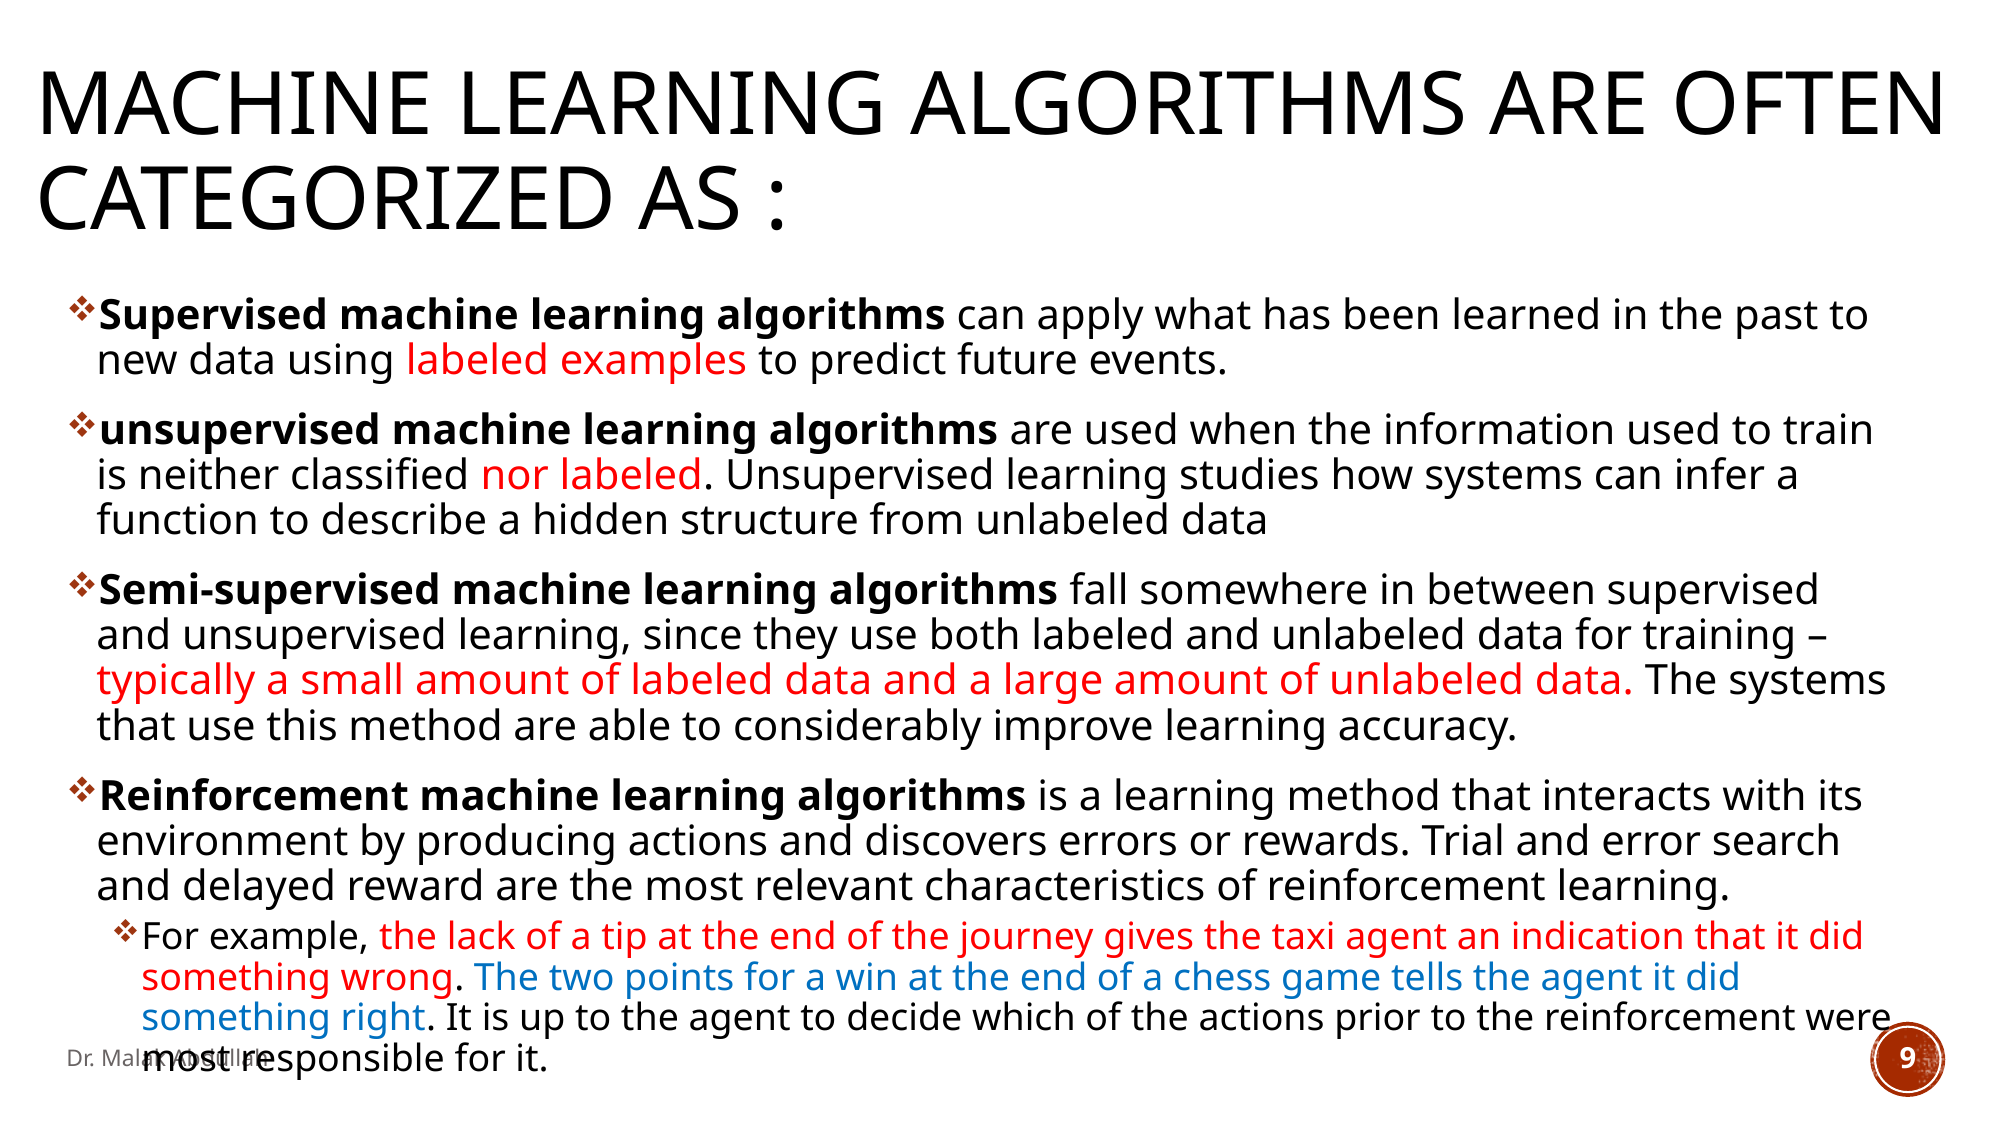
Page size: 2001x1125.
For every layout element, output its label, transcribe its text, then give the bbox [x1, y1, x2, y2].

footer Dr. Malak Abdullah [51, 1028, 1217, 1089]
title Machine learning algorithms are often categorized as : [20, 49, 1982, 258]
list Supervised machine learning algorithms can apply what has been learned in the past to new data using labeled examples to predict future events. unsupervised machine learning algorithms are used when the information used to train is neither classified nor labeled. Unsupervised learning studies how systems can infer a function to describe a hidden structure from unlabeled data Semi-supervised machine learning algorithms fall somewhere in between supervised and unsupervised learning, since they use both labeled and unlabeled data for training – typically a small amount of labeled data and a large amount of unlabeled data. The systems that use this method are able to considerably improve learning accuracy. Reinforcement machine learning algorithms is a learning method that interacts with its environment by producing actions and discovers errors or rewards. Trial and error search and delayed reward are the most relevant characteristics of reinforcement learning. For example, the lack of a tip at the end of the journey gives the taxi agent an indication that it did something wrong. The two points for a win at the end of a chess game tells the agent it did something right. It is up to the agent to decide which of the actions prior to the reinforcement were most responsible for it. [51, 285, 1920, 1089]
slide_number 9 [1855, 1028, 1961, 1089]
slide_number [1306, 1028, 1844, 1089]
